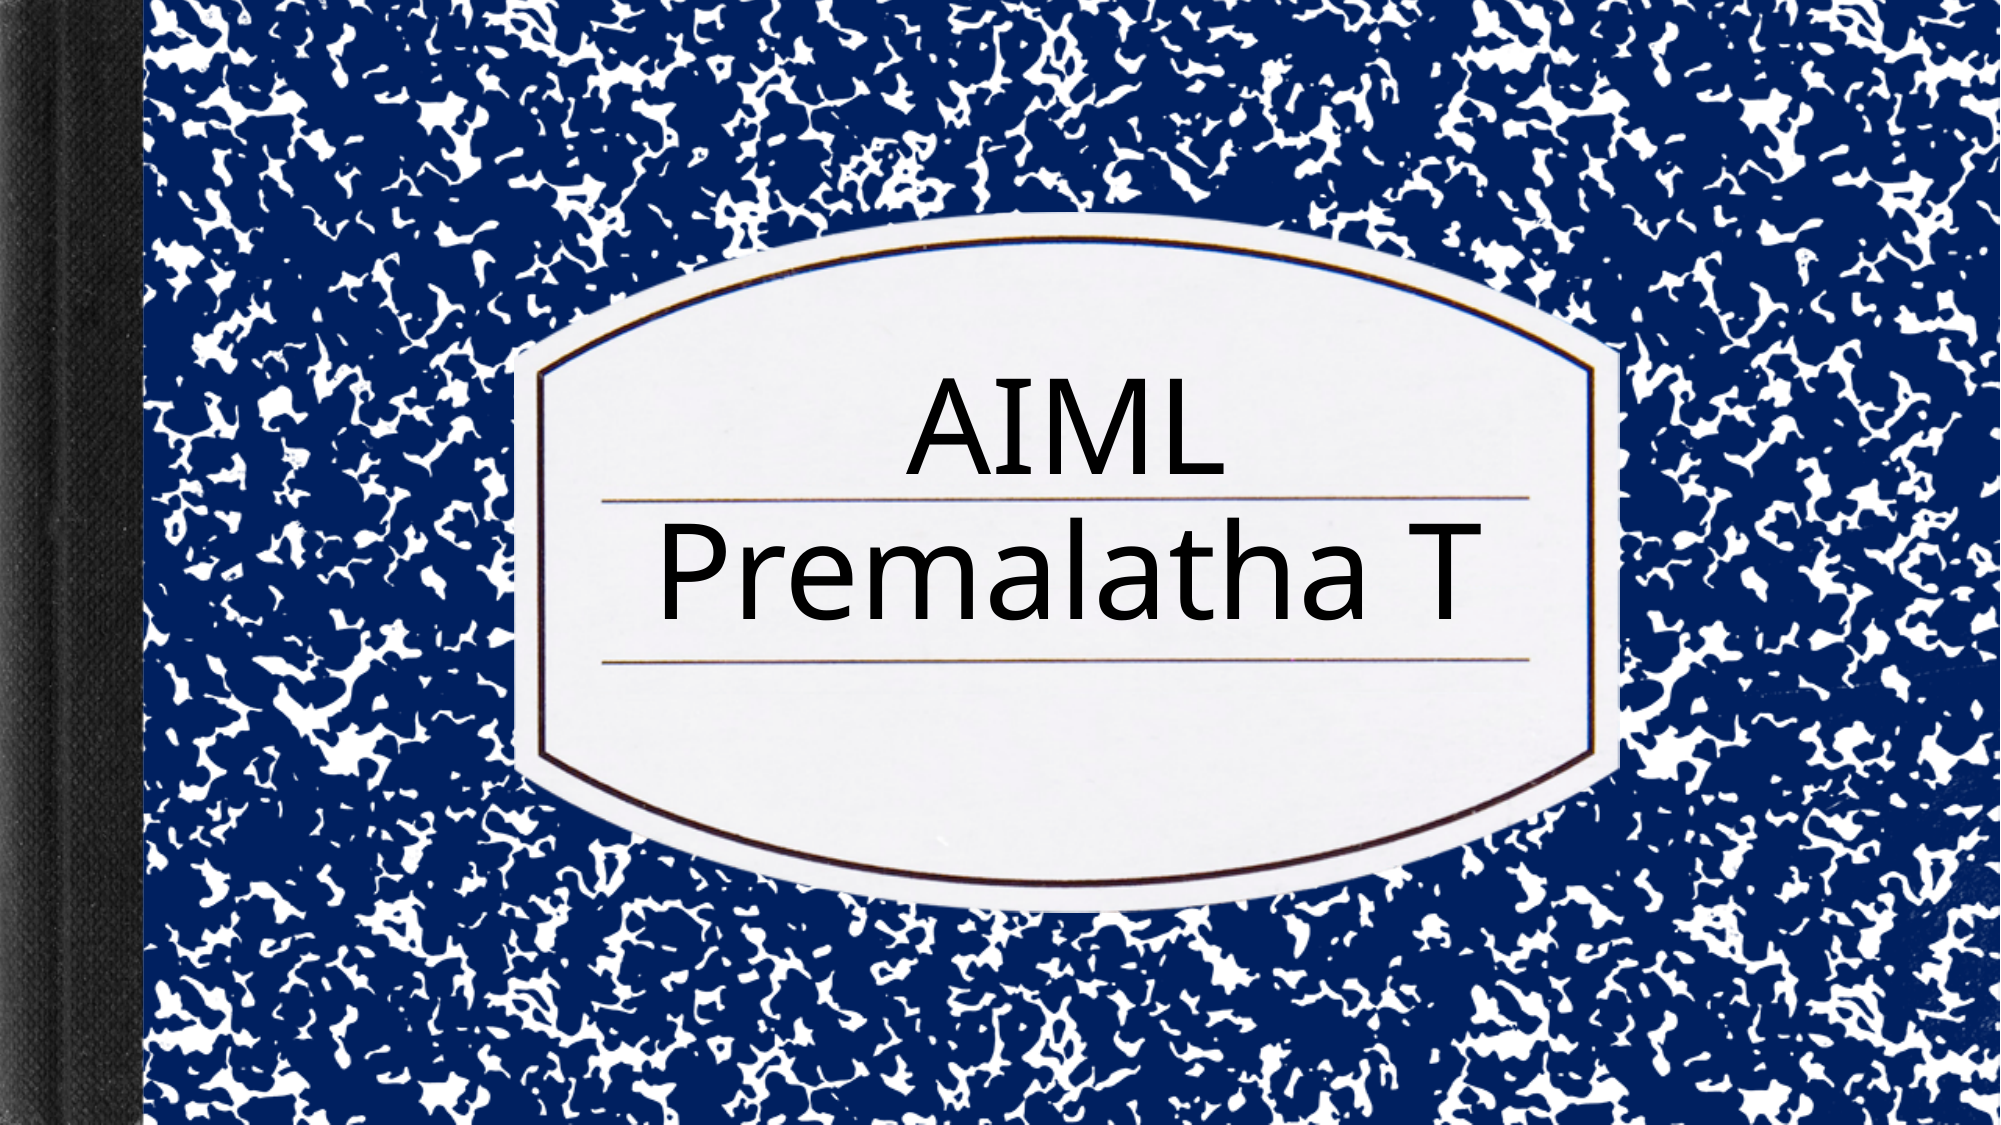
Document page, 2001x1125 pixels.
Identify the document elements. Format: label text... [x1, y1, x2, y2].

title AIML Premalatha T [604, 359, 1530, 674]
picture [0, 0, 2000, 1125]
